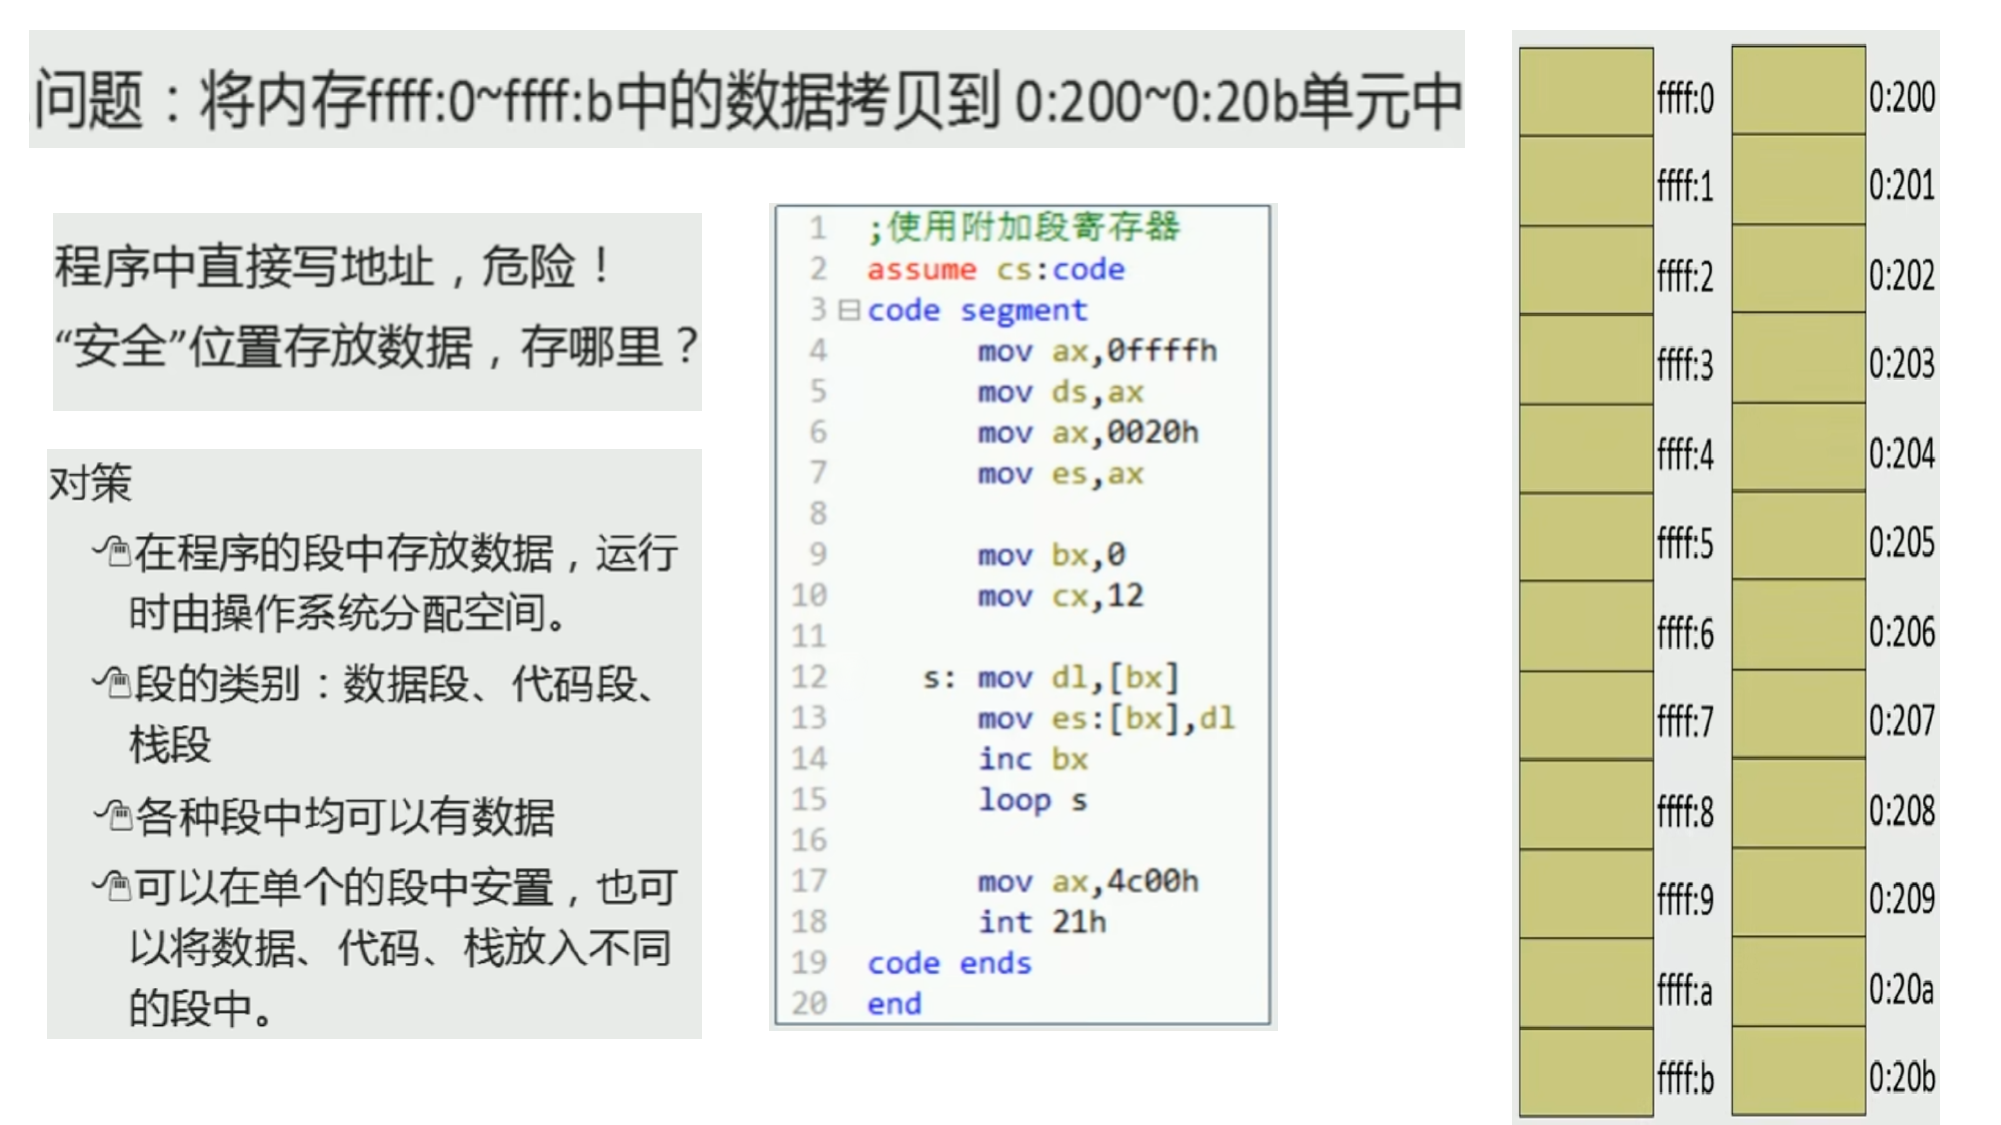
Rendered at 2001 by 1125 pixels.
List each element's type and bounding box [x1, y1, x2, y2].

picture [46, 449, 702, 1039]
picture [1512, 30, 1940, 1125]
picture [769, 203, 1278, 1031]
picture [53, 213, 702, 411]
picture [29, 30, 1465, 148]
